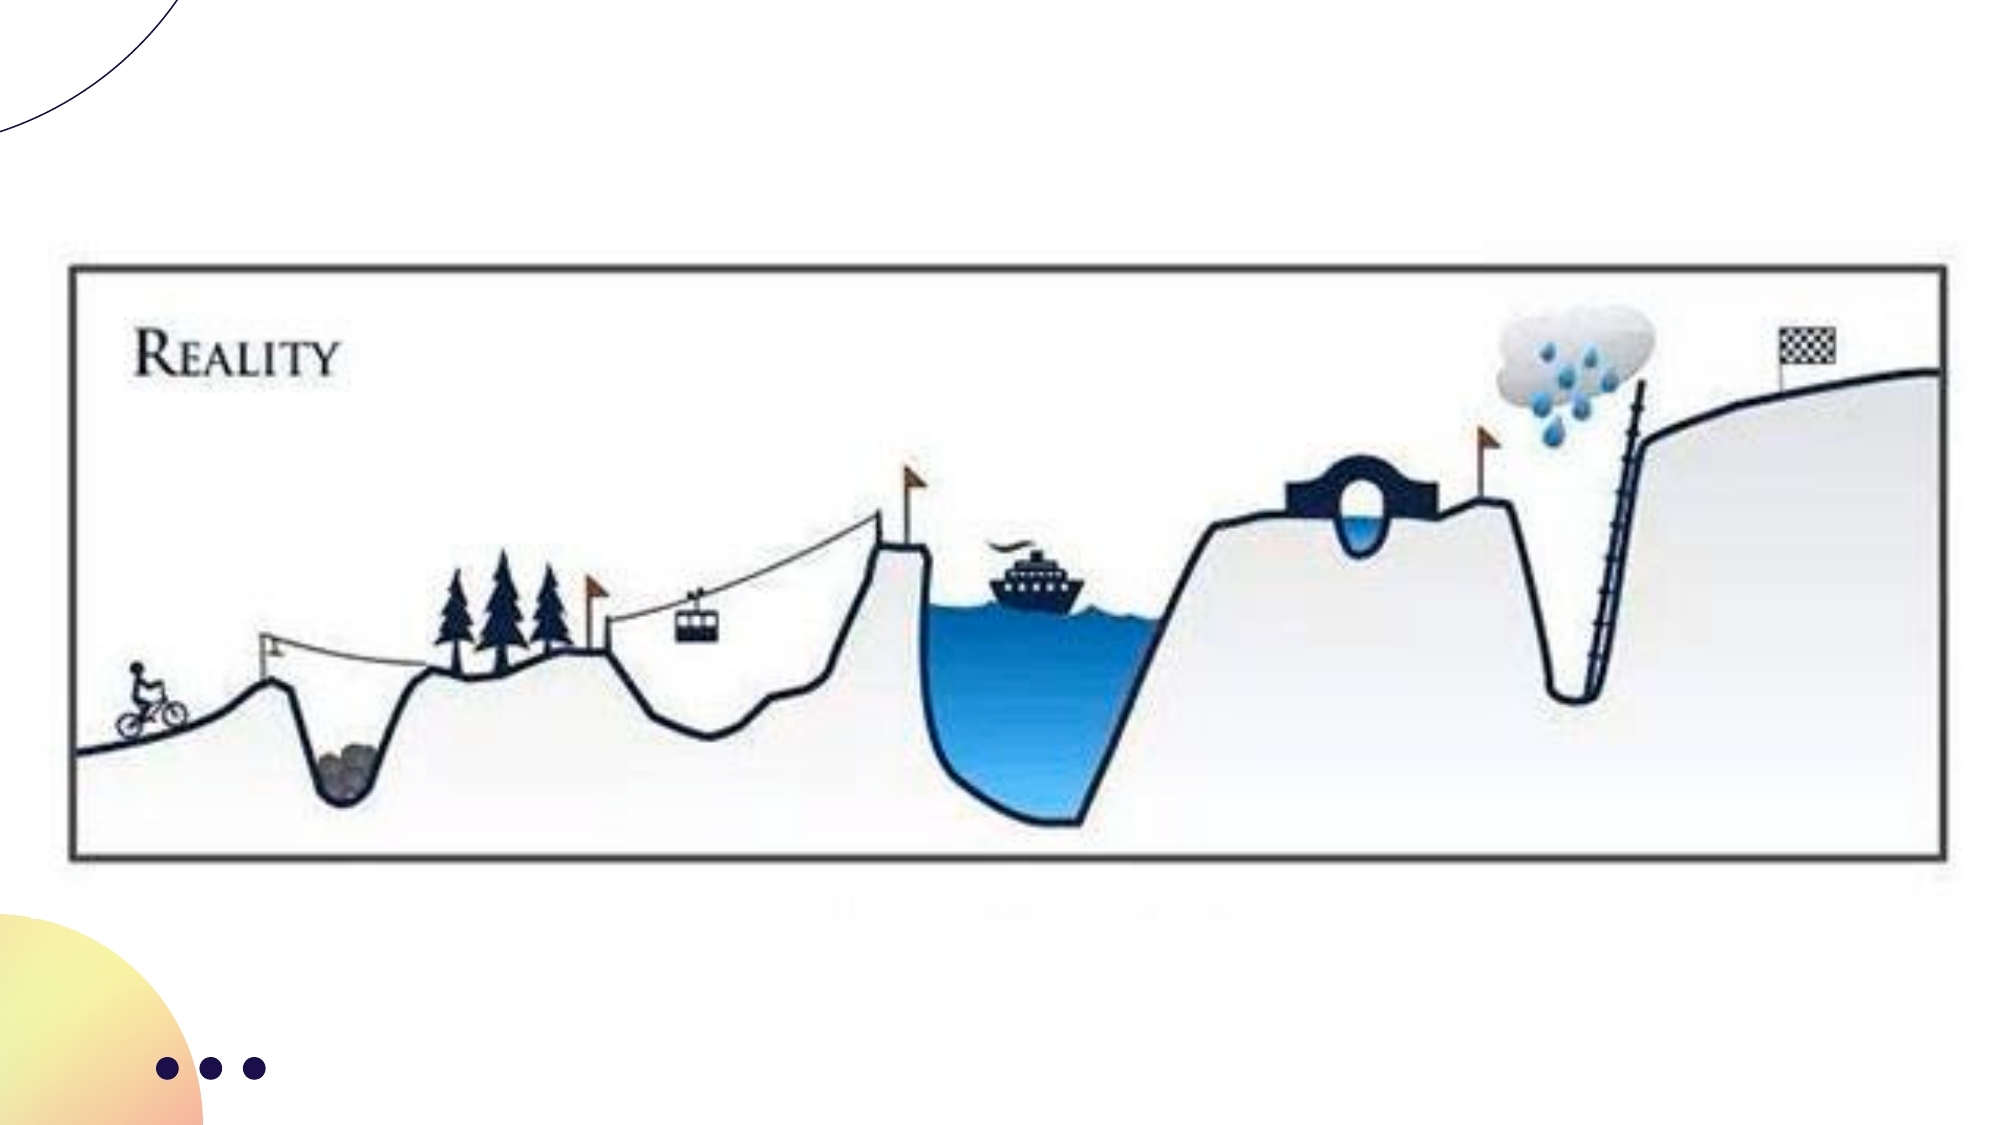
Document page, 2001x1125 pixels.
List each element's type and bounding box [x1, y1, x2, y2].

picture [0, 206, 1970, 1125]
